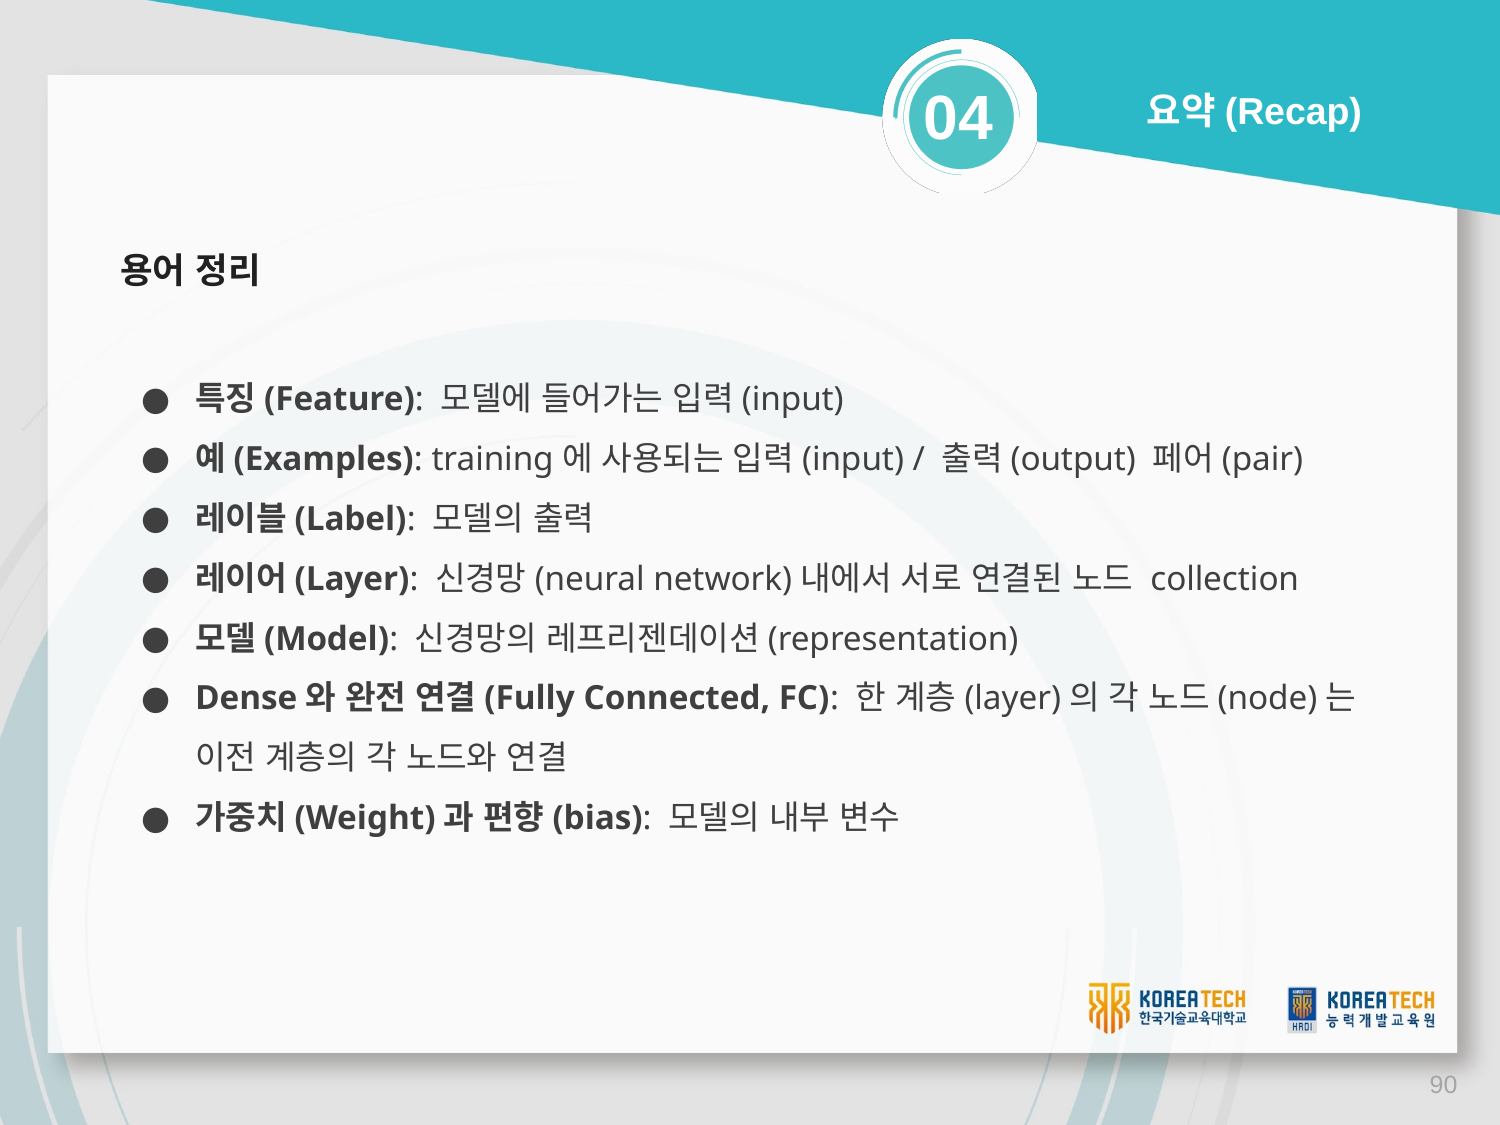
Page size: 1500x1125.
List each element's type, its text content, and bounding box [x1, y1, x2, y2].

text_box 용어 정리 특징(Feature): 모델에 들어가는 입력(input) 예(Examples): training에 사용되는 입력(input) / 출력(output) 페어(pair) 레이블(Label): 모델의 출력 레이어(Layer): 신경망(neural network)내에서 서로 연결된 노드 collection 모델(Model): 신경망의 레프리젠데이션(representation) Dense와 완전 연결(Fully Connected, FC): 한 계층(layer)의 각 노드(node)는 이전 계층의 각 노드와 연결 가중치(Weight)과 편향(bias): 모델의 내부 변수 [105, 234, 1395, 904]
text_box 요약(Recap) [1061, 79, 1448, 150]
picture [0, 0, 1500, 1125]
slide_number 90 [1225, 1053, 1473, 1114]
